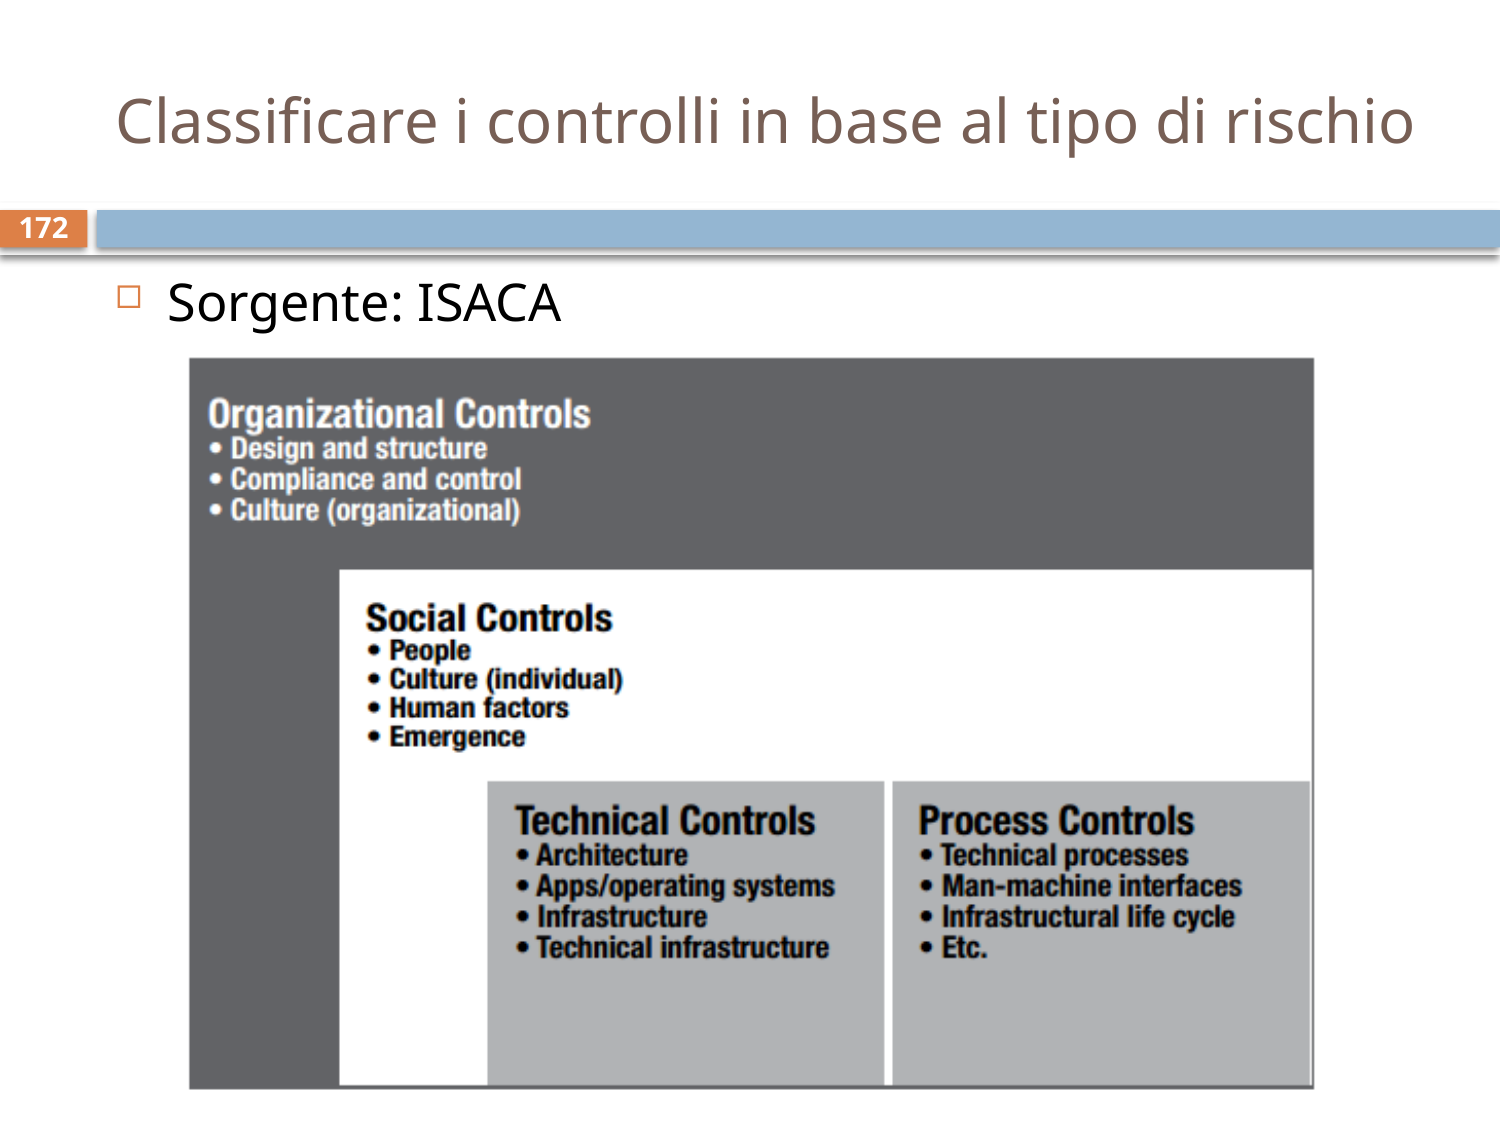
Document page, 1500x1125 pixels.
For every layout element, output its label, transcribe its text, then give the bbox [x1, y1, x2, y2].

slide_number 172 [0, 208, 88, 249]
picture [159, 337, 1331, 1095]
title Classificare i controlli in base al tipo di rischio [100, 37, 1438, 200]
list Sorgente: ISACA [100, 262, 1438, 1000]
